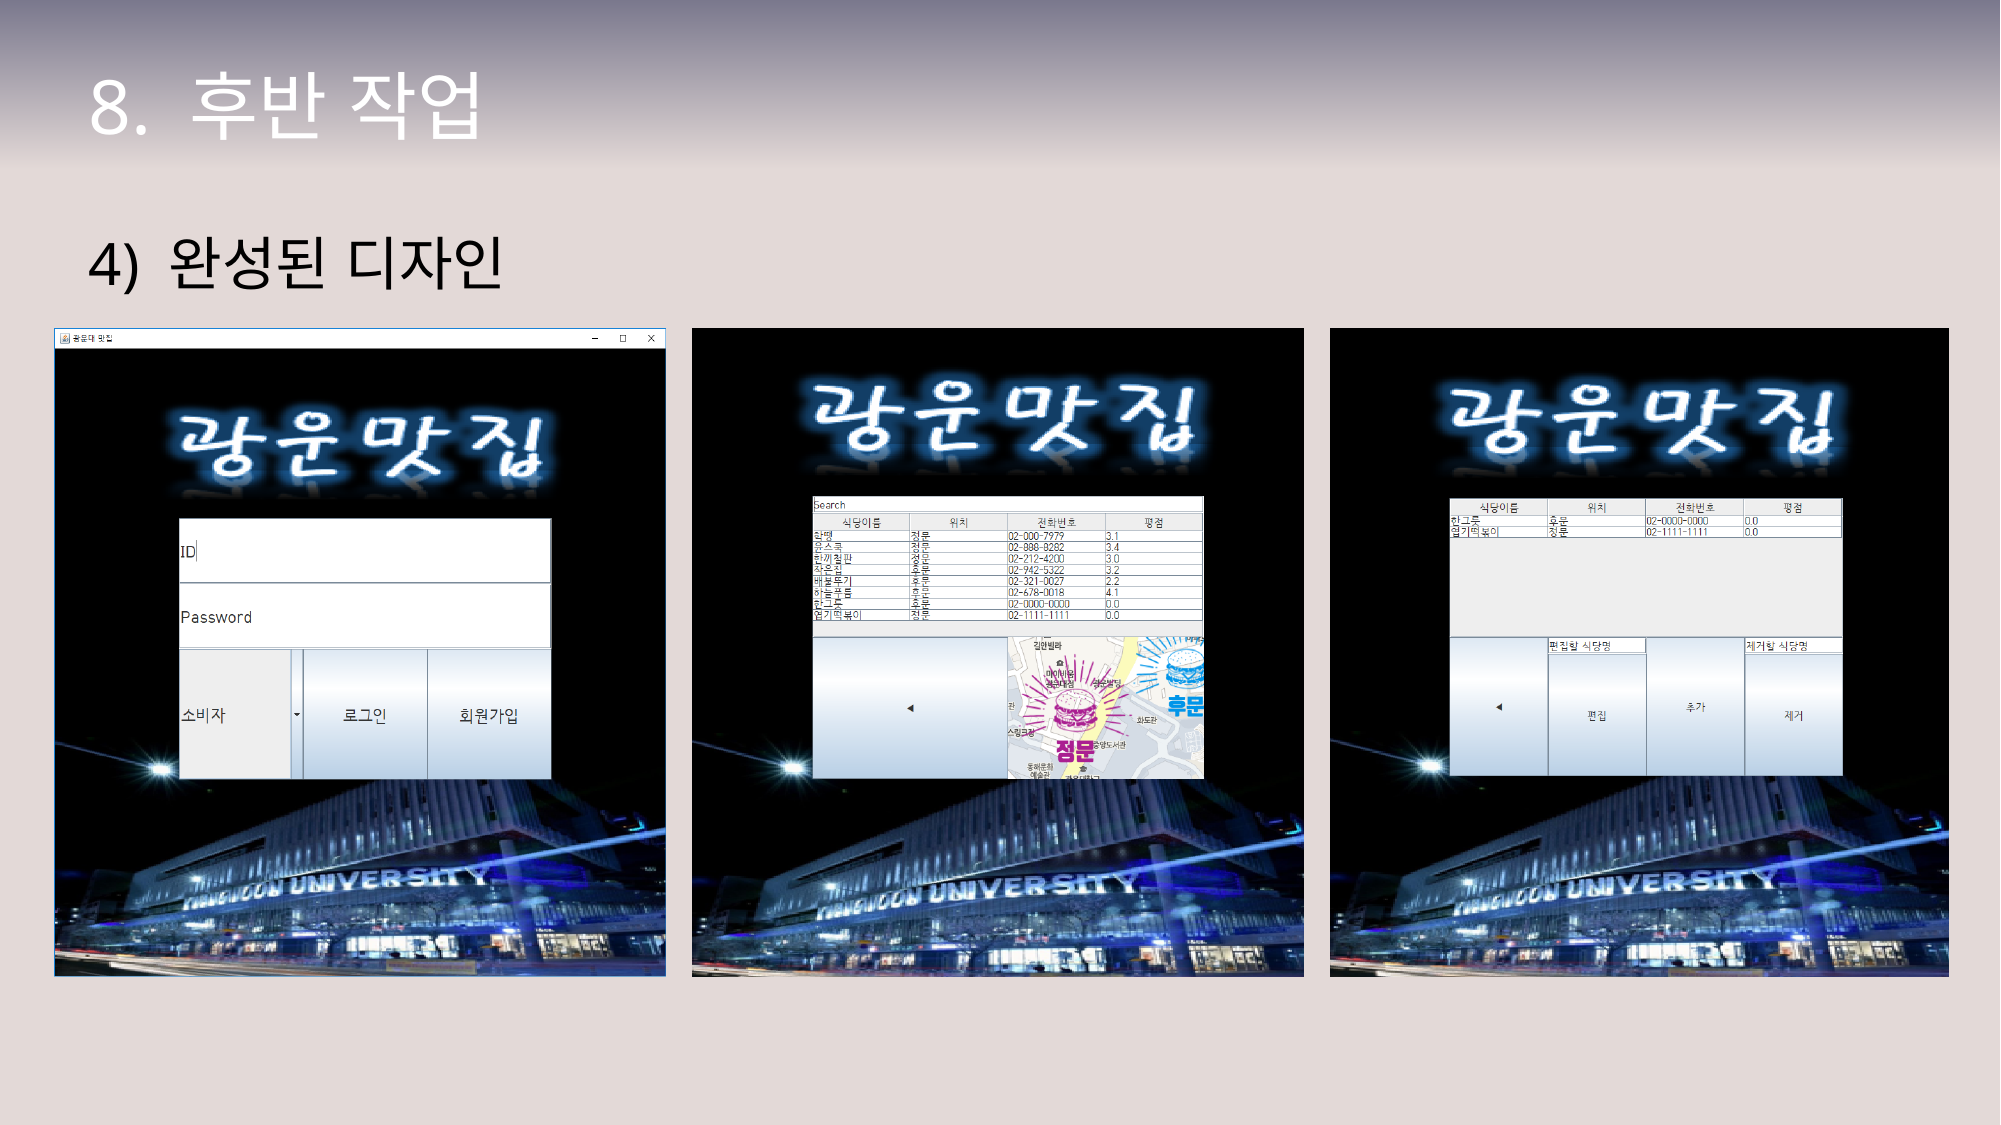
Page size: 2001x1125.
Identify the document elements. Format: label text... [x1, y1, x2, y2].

text_box 4) 완성된 디자인 [74, 184, 1002, 305]
text_box 8. 후반 작업 [74, 6, 1147, 157]
picture [1330, 328, 1949, 978]
picture [54, 328, 666, 978]
picture [692, 328, 1304, 978]
